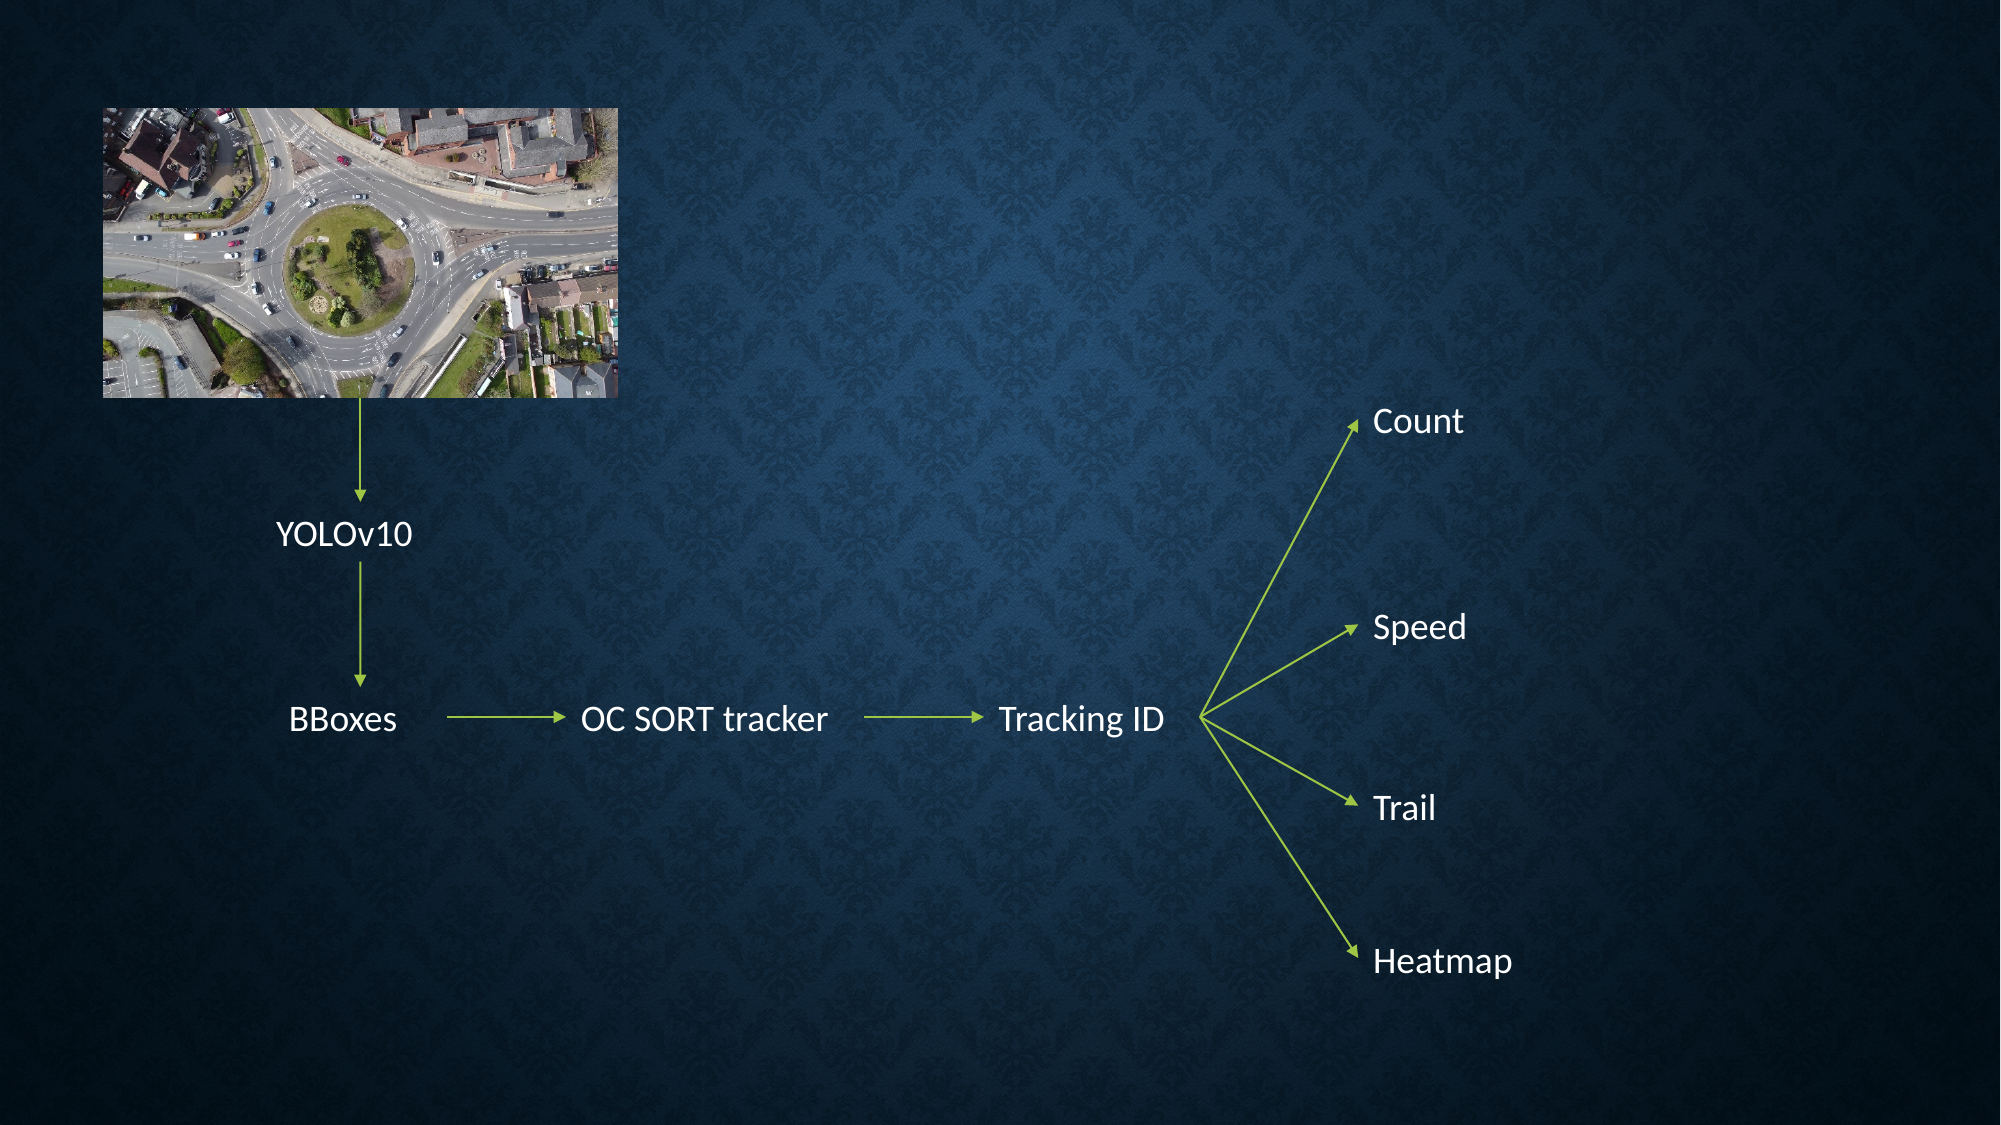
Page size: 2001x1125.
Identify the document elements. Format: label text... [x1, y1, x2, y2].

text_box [1199, 716, 1359, 959]
text_box OC SORT tracker [566, 687, 865, 747]
text_box Heatmap [1358, 928, 1563, 988]
picture [102, 107, 619, 398]
text_box Tracking ID [983, 687, 1192, 747]
text_box Count [1358, 389, 1514, 449]
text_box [1199, 418, 1359, 624]
text_box BBoxes [274, 687, 447, 747]
text_box Speed [1365, 594, 1514, 655]
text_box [1199, 624, 1359, 716]
text_box YOLOv10 [261, 501, 460, 562]
text_box Trail [1365, 775, 1514, 836]
